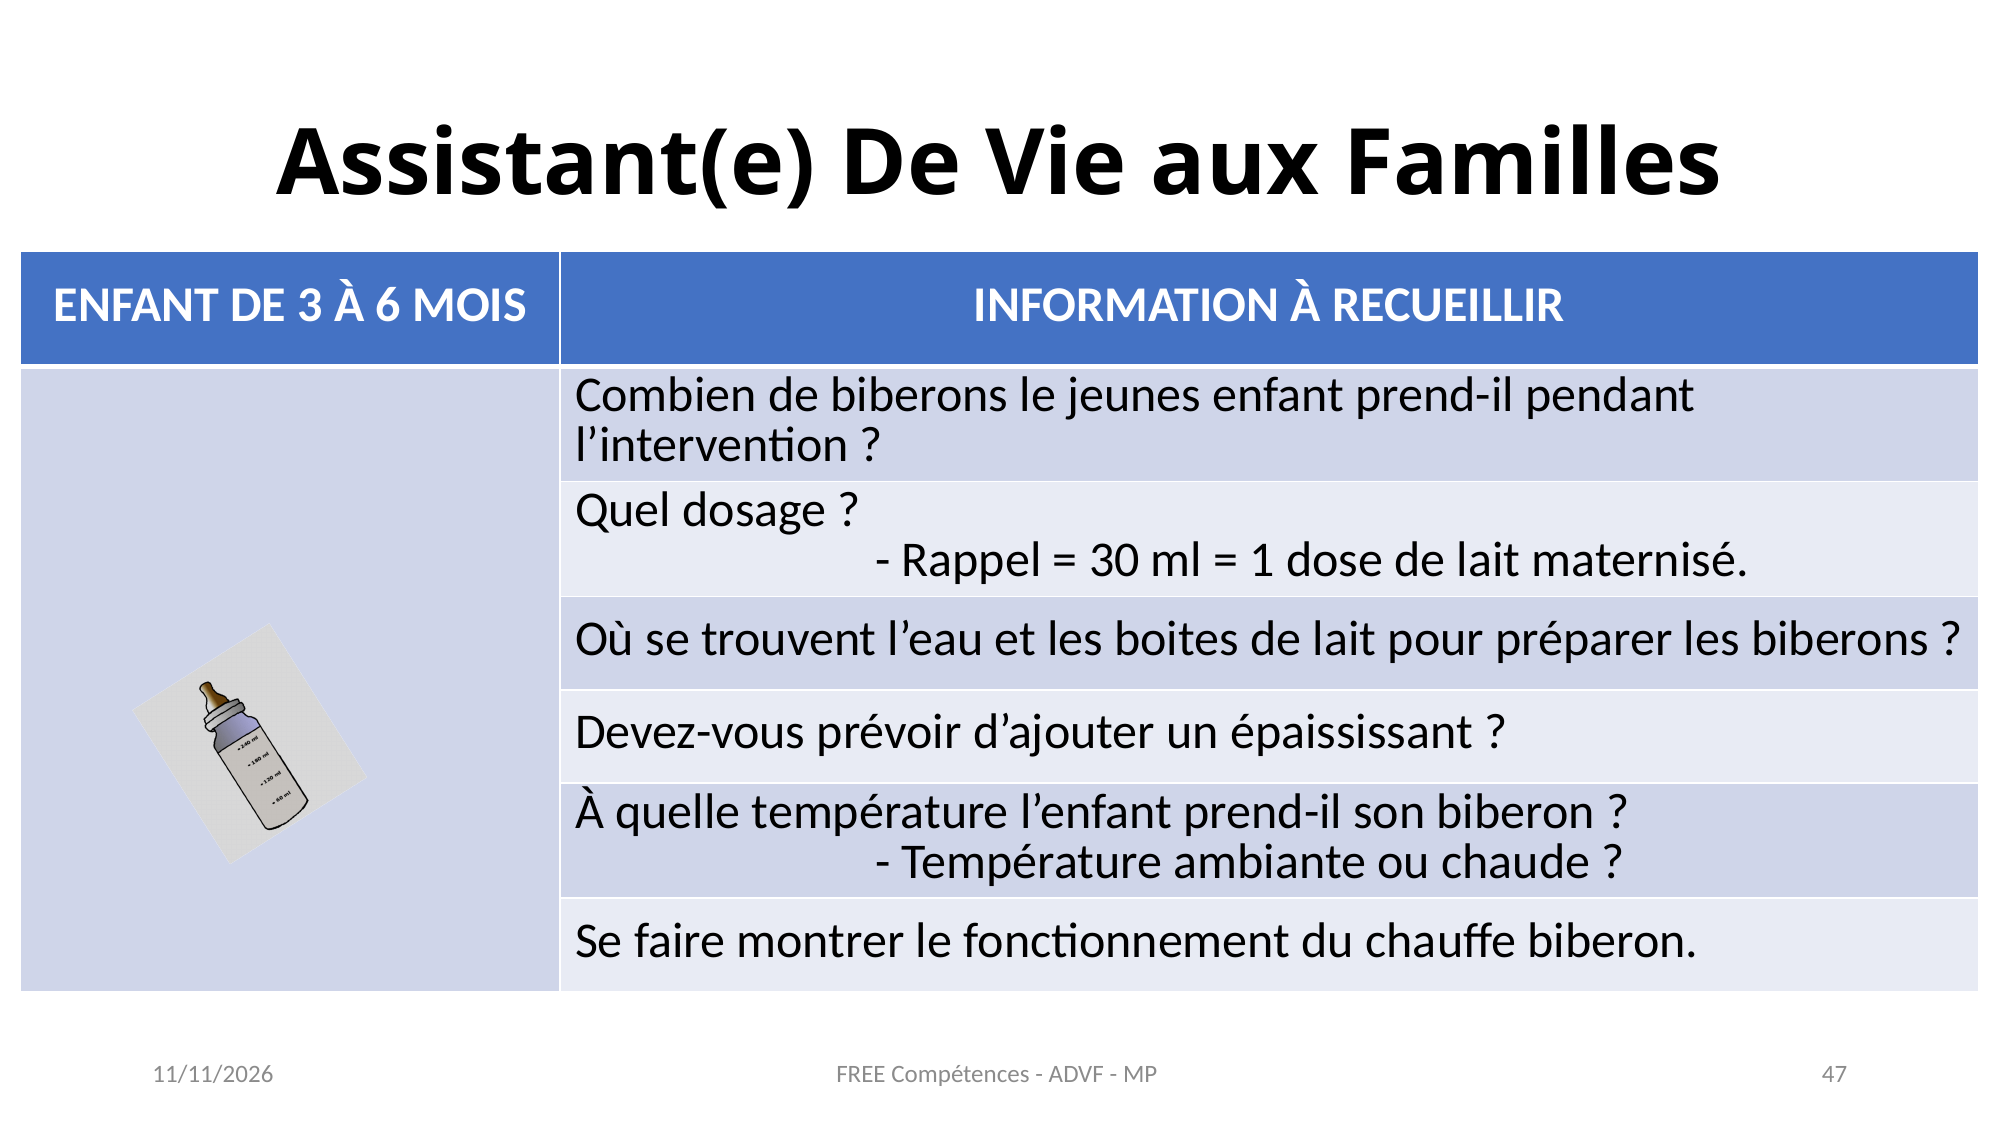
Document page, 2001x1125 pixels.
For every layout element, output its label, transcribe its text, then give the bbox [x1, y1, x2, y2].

table_cell À quelle température l’enfant prend-il son biberon ? - Température ambiante ou chaude ? [561, 784, 1978, 897]
table_cell Quel dosage ? - Rappel = 30 ml = 1 dose de lait maternisé. [561, 482, 1978, 596]
table_cell [21, 369, 559, 991]
table_header Information à recueillir [561, 252, 1978, 364]
table_cell Où se trouvent l’eau et les boites de lait pour préparer les biberons ? [561, 597, 1978, 689]
picture [133, 624, 366, 863]
table_header ENFANT DE 3 à 6 MOIS [21, 252, 559, 364]
slide_number 47 [1412, 1042, 1863, 1103]
footer FREE Compétences - ADVF - MP [590, 1042, 1410, 1103]
table_cell Devez-vous prévoir d’ajouter un épaississant ? [561, 691, 1978, 782]
table_cell Combien de biberons le jeunes enfant prend-il pendant l’intervention ? [561, 369, 1978, 481]
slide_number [137, 1042, 588, 1103]
table_cell Se faire montrer le fonctionnement du chauffe biberon. [561, 899, 1978, 991]
text_box Assistant(e) De Vie aux Familles [249, 108, 1750, 251]
